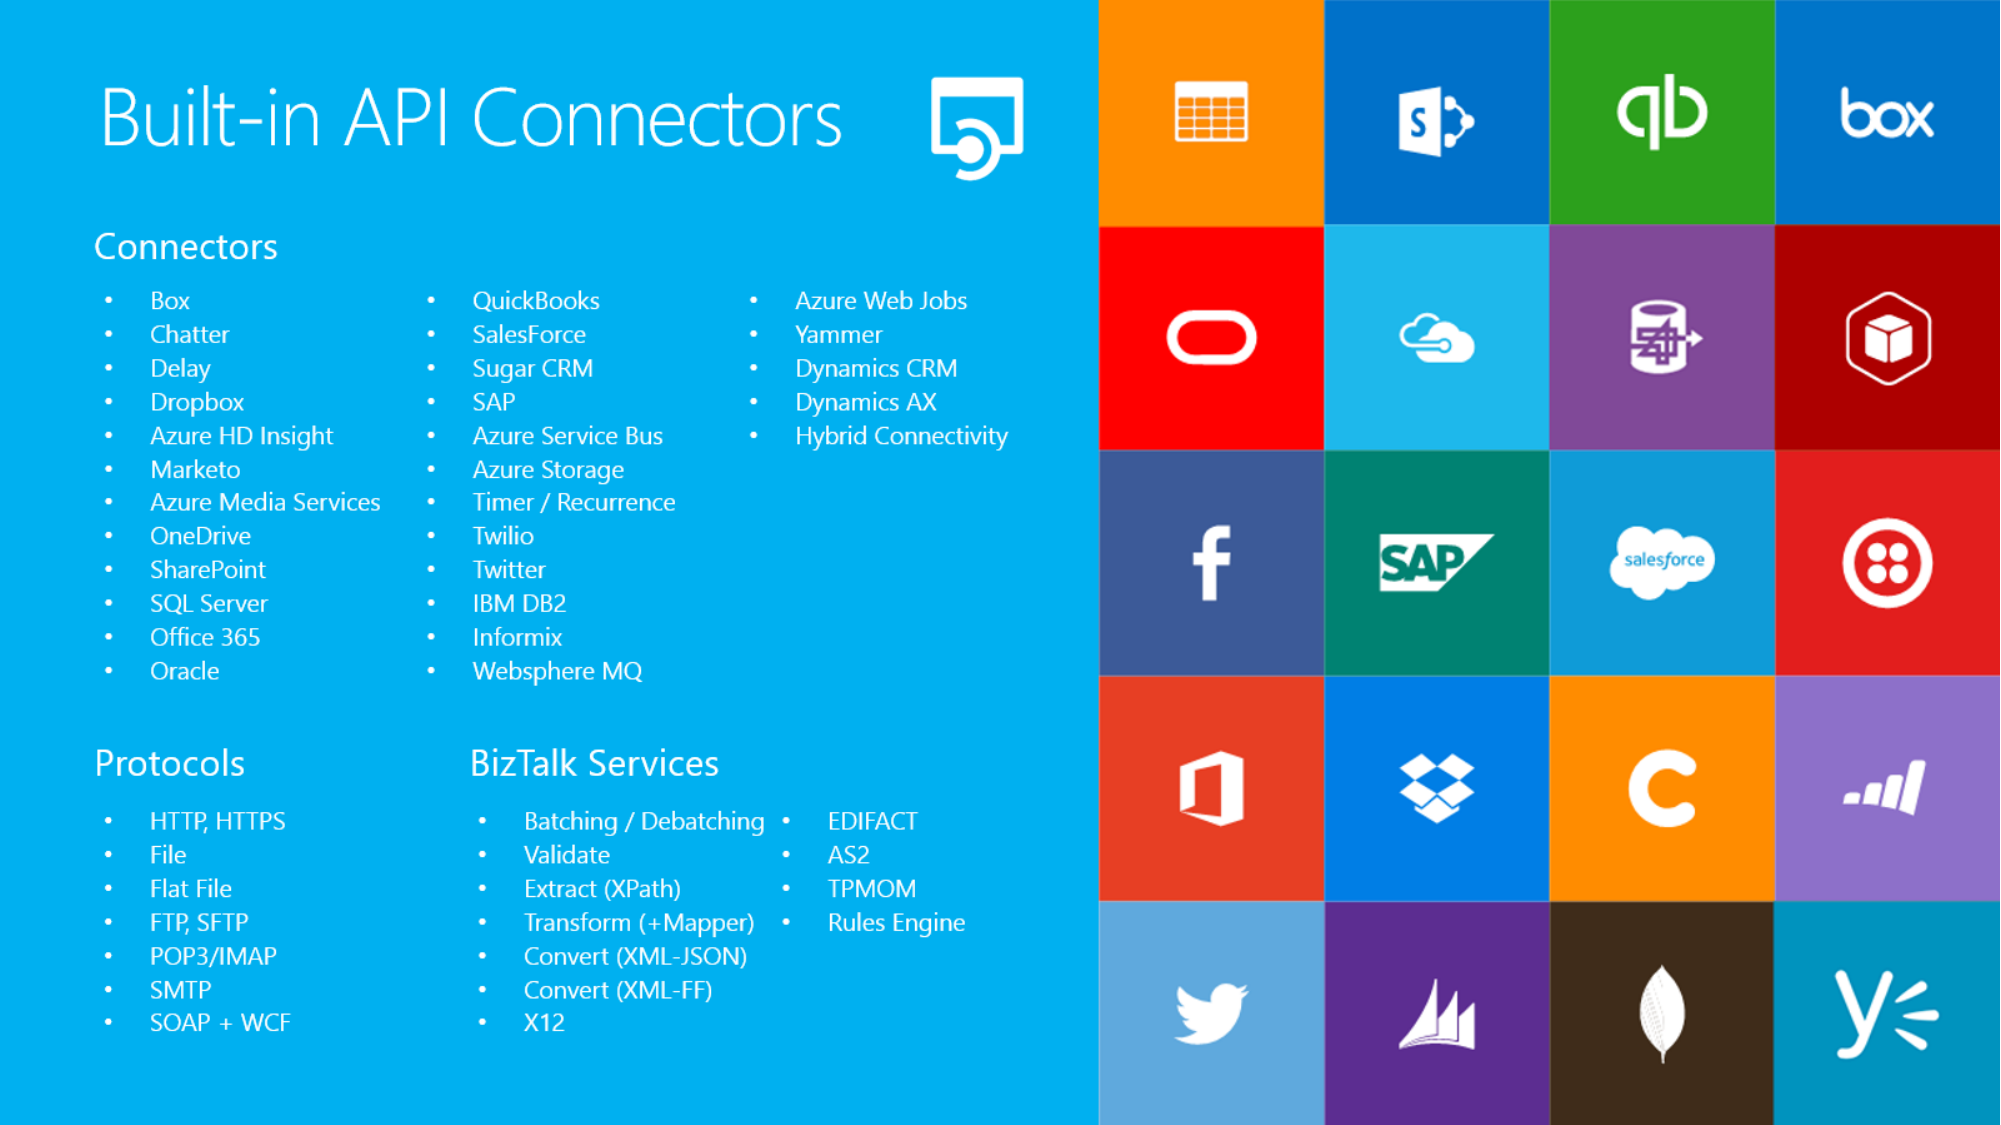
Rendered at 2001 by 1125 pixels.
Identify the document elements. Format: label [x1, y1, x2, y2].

picture [579, 499, 589, 510]
picture [689, 103, 719, 146]
picture [152, 948, 163, 964]
picture [809, 427, 824, 450]
picture [613, 919, 624, 930]
picture [223, 331, 227, 342]
picture [888, 291, 912, 309]
picture [878, 880, 894, 897]
picture [485, 566, 506, 578]
picture [971, 432, 981, 444]
picture [560, 986, 566, 998]
picture [948, 919, 958, 930]
picture [152, 914, 160, 930]
picture [683, 981, 691, 998]
picture [172, 627, 176, 645]
picture [152, 629, 158, 645]
picture [654, 432, 662, 444]
picture [147, 105, 178, 146]
picture [515, 667, 522, 679]
picture [473, 750, 488, 775]
picture [627, 427, 651, 444]
picture [265, 1014, 278, 1031]
picture [329, 499, 339, 510]
picture [172, 566, 188, 578]
picture [199, 365, 209, 382]
picture [242, 1014, 263, 1031]
picture [495, 595, 513, 611]
picture [202, 758, 218, 775]
picture [829, 846, 843, 863]
picture [152, 427, 176, 444]
picture [189, 105, 193, 145]
picture [558, 919, 568, 930]
picture [894, 914, 902, 930]
picture [182, 1014, 196, 1031]
picture [604, 919, 608, 930]
picture [156, 662, 174, 679]
picture [212, 914, 220, 930]
picture [209, 331, 214, 342]
picture [211, 398, 232, 410]
picture [474, 662, 495, 679]
picture [532, 634, 543, 645]
picture [118, 758, 127, 775]
picture [625, 948, 637, 964]
picture [957, 429, 962, 444]
picture [545, 986, 552, 998]
picture [260, 563, 265, 578]
picture [897, 880, 914, 897]
picture [164, 595, 171, 610]
picture [165, 560, 169, 578]
picture [730, 919, 744, 930]
picture [938, 360, 956, 376]
picture [921, 919, 931, 937]
picture [749, 921, 753, 933]
picture [707, 819, 711, 829]
picture [907, 919, 924, 930]
picture [629, 758, 639, 775]
picture [182, 241, 197, 259]
picture [568, 987, 578, 998]
picture [529, 365, 533, 376]
picture [752, 818, 756, 829]
picture [502, 466, 512, 478]
picture [248, 600, 258, 611]
picture [249, 499, 259, 510]
picture [589, 919, 594, 930]
picture [207, 466, 217, 478]
picture [650, 103, 684, 146]
picture [398, 88, 431, 145]
picture [549, 661, 553, 679]
picture [474, 527, 484, 544]
picture [119, 241, 136, 259]
picture [537, 292, 547, 309]
picture [1099, 0, 2000, 1125]
picture [512, 300, 521, 309]
picture [820, 331, 831, 342]
picture [232, 758, 243, 775]
picture [629, 662, 641, 681]
picture [164, 630, 168, 644]
picture [235, 629, 240, 645]
picture [562, 953, 566, 964]
picture [857, 398, 864, 410]
picture [590, 750, 605, 775]
picture [275, 499, 284, 510]
picture [921, 292, 927, 309]
picture [625, 813, 634, 831]
picture [493, 499, 497, 510]
picture [488, 634, 492, 645]
picture [175, 595, 181, 614]
picture [594, 953, 598, 964]
picture [494, 365, 498, 376]
picture [519, 563, 523, 578]
picture [640, 885, 649, 897]
picture [572, 811, 576, 829]
picture [605, 818, 609, 829]
picture [563, 667, 581, 679]
picture [200, 241, 214, 259]
picture [149, 753, 159, 775]
picture [201, 948, 207, 964]
picture [202, 595, 224, 611]
picture [179, 432, 189, 444]
picture [525, 846, 539, 863]
picture [618, 948, 622, 968]
picture [719, 811, 723, 829]
picture [717, 949, 721, 963]
picture [163, 361, 173, 376]
picture [199, 566, 209, 578]
picture [625, 982, 637, 998]
picture [940, 919, 945, 930]
picture [174, 466, 183, 478]
picture [510, 634, 514, 645]
picture [560, 818, 564, 829]
picture [540, 987, 545, 998]
picture [603, 983, 607, 998]
picture [372, 499, 379, 510]
picture [98, 750, 113, 775]
picture [515, 466, 519, 477]
picture [183, 914, 188, 923]
picture [849, 813, 862, 829]
picture [474, 292, 499, 311]
picture [192, 566, 196, 578]
picture [192, 398, 203, 416]
picture [525, 634, 529, 645]
picture [497, 627, 501, 645]
picture [502, 634, 507, 645]
picture [796, 292, 821, 309]
picture [487, 399, 492, 410]
picture [105, 88, 138, 145]
picture [474, 427, 498, 444]
picture [539, 851, 548, 863]
picture [152, 846, 160, 863]
picture [198, 527, 220, 544]
picture [177, 398, 189, 410]
picture [185, 499, 189, 510]
picture [517, 634, 521, 645]
picture [538, 885, 547, 897]
picture [680, 818, 684, 829]
picture [590, 848, 596, 863]
picture [808, 361, 823, 382]
picture [997, 432, 1008, 450]
picture [664, 499, 669, 510]
picture [187, 466, 191, 477]
picture [669, 758, 683, 775]
picture [260, 813, 284, 829]
picture [542, 595, 552, 611]
picture [264, 241, 277, 259]
picture [877, 919, 884, 930]
picture [203, 634, 213, 645]
picture [175, 952, 181, 964]
picture [543, 461, 560, 478]
picture [864, 292, 886, 309]
picture [577, 432, 588, 444]
picture [167, 325, 191, 342]
picture [482, 595, 492, 611]
picture [722, 93, 743, 146]
picture [95, 233, 114, 259]
picture [699, 919, 704, 937]
picture [595, 432, 604, 444]
picture [558, 845, 574, 863]
picture [152, 561, 162, 578]
picture [474, 393, 484, 410]
picture [566, 885, 576, 897]
picture [217, 236, 227, 259]
picture [607, 432, 617, 444]
picture [540, 953, 545, 964]
picture [198, 914, 208, 930]
picture [238, 427, 252, 444]
picture [684, 948, 688, 964]
picture [930, 291, 967, 309]
picture [578, 466, 582, 477]
picture [605, 881, 609, 899]
picture [525, 987, 532, 998]
picture [580, 986, 591, 998]
picture [169, 885, 178, 897]
picture [152, 527, 181, 544]
picture [541, 494, 549, 512]
picture [502, 432, 512, 444]
picture [863, 331, 873, 342]
picture [687, 758, 702, 775]
picture [282, 432, 289, 444]
picture [824, 297, 834, 309]
picture [907, 393, 936, 410]
picture [858, 846, 868, 863]
picture [532, 595, 538, 611]
picture [758, 818, 763, 835]
picture [550, 291, 588, 309]
picture [591, 297, 599, 309]
picture [153, 393, 162, 410]
picture [195, 460, 204, 478]
picture [599, 851, 609, 863]
picture [497, 667, 507, 679]
picture [875, 813, 889, 829]
picture [890, 365, 898, 376]
picture [832, 331, 838, 342]
picture [559, 494, 571, 510]
picture [831, 398, 842, 410]
picture [845, 846, 856, 863]
picture [327, 429, 332, 444]
picture [187, 981, 196, 998]
picture [642, 758, 657, 775]
picture [918, 360, 935, 376]
picture [179, 627, 184, 645]
picture [892, 813, 898, 829]
picture [180, 297, 188, 309]
picture [314, 499, 324, 510]
picture [213, 93, 234, 146]
picture [647, 499, 658, 510]
picture [220, 885, 231, 897]
picture [268, 432, 279, 444]
picture [208, 667, 218, 679]
picture [555, 595, 564, 611]
picture [152, 664, 158, 679]
picture [510, 661, 514, 679]
picture [348, 499, 352, 510]
picture [598, 818, 602, 829]
picture [228, 600, 232, 611]
picture [555, 953, 559, 964]
picture [612, 103, 643, 145]
picture [559, 360, 571, 376]
picture [152, 327, 158, 342]
picture [604, 662, 631, 679]
picture [804, 395, 823, 414]
picture [817, 103, 841, 146]
picture [833, 365, 849, 376]
picture [603, 499, 607, 510]
picture [501, 758, 516, 775]
picture [313, 426, 323, 444]
picture [543, 427, 566, 444]
picture [500, 499, 505, 510]
picture [153, 461, 171, 478]
picture [563, 332, 568, 342]
picture [793, 104, 812, 145]
picture [558, 885, 562, 897]
picture [619, 499, 623, 510]
picture [673, 811, 677, 829]
picture [654, 882, 658, 897]
picture [533, 758, 548, 775]
picture [164, 1014, 181, 1031]
picture [200, 432, 211, 444]
picture [841, 398, 849, 410]
picture [525, 949, 532, 964]
picture [555, 987, 559, 998]
picture [797, 326, 808, 342]
picture [692, 948, 702, 964]
picture [474, 461, 498, 478]
picture [610, 499, 614, 510]
picture [220, 462, 225, 478]
picture [662, 879, 672, 897]
picture [175, 851, 186, 863]
picture [908, 360, 914, 376]
picture [195, 813, 206, 829]
picture [345, 88, 389, 145]
picture [542, 818, 549, 829]
picture [542, 1014, 548, 1031]
picture [230, 241, 248, 259]
picture [517, 750, 534, 775]
picture [563, 466, 574, 478]
picture [262, 492, 266, 510]
picture [200, 981, 211, 998]
picture [245, 566, 256, 578]
picture [294, 494, 304, 510]
picture [707, 982, 711, 1002]
picture [492, 394, 501, 410]
picture [254, 636, 259, 645]
picture [553, 634, 561, 645]
picture [359, 499, 363, 510]
picture [651, 813, 663, 829]
picture [240, 119, 262, 123]
picture [842, 331, 854, 342]
picture [532, 819, 542, 829]
picture [618, 987, 622, 1002]
picture [165, 948, 171, 964]
picture [183, 882, 187, 897]
picture [485, 532, 501, 544]
picture [549, 331, 560, 342]
picture [524, 291, 533, 309]
picture [521, 532, 533, 544]
picture [579, 885, 588, 897]
picture [140, 241, 156, 259]
picture [562, 749, 576, 775]
picture [738, 818, 743, 829]
picture [152, 983, 162, 998]
picture [474, 360, 484, 376]
picture [228, 948, 276, 964]
picture [827, 426, 846, 444]
picture [742, 948, 746, 965]
picture [1895, 981, 1927, 1003]
picture [585, 466, 605, 478]
picture [474, 326, 484, 342]
picture [153, 292, 178, 309]
picture [184, 758, 197, 775]
picture [242, 499, 246, 510]
picture [524, 667, 546, 685]
picture [845, 297, 855, 309]
picture [583, 667, 594, 679]
picture [1895, 1028, 1927, 1050]
picture [580, 953, 584, 964]
picture [879, 399, 884, 410]
picture [724, 948, 738, 964]
picture [875, 431, 888, 444]
picture [526, 1014, 537, 1031]
picture [544, 919, 554, 930]
picture [571, 919, 579, 930]
picture [640, 914, 644, 934]
picture [609, 758, 624, 775]
picture [550, 882, 555, 897]
picture [152, 595, 162, 611]
picture [838, 297, 842, 309]
picture [227, 629, 232, 645]
picture [891, 432, 943, 444]
picture [574, 360, 592, 376]
picture [165, 981, 183, 998]
picture [526, 566, 535, 578]
picture [627, 499, 631, 510]
picture [515, 365, 526, 376]
picture [572, 499, 576, 510]
picture [675, 880, 679, 900]
picture [523, 432, 533, 444]
picture [487, 331, 497, 342]
picture [508, 365, 512, 382]
picture [798, 393, 807, 410]
picture [308, 499, 312, 510]
picture [859, 365, 864, 376]
picture [704, 948, 710, 964]
picture [597, 919, 601, 930]
picture [152, 1014, 162, 1031]
picture [835, 914, 841, 930]
picture [695, 981, 703, 998]
picture [162, 241, 177, 259]
picture [640, 948, 658, 964]
picture [514, 499, 518, 510]
picture [220, 494, 238, 510]
picture [152, 494, 176, 510]
picture [184, 948, 194, 964]
picture [879, 365, 883, 376]
picture [810, 331, 817, 342]
picture [533, 566, 543, 578]
picture [519, 326, 537, 342]
picture [178, 667, 188, 679]
picture [890, 398, 898, 410]
picture [553, 1014, 563, 1031]
picture [578, 851, 587, 863]
picture [553, 749, 557, 775]
picture [640, 499, 644, 510]
picture [1835, 970, 1893, 1059]
picture [541, 331, 545, 342]
picture [707, 919, 718, 937]
picture [228, 532, 250, 544]
picture [193, 432, 198, 444]
picture [129, 758, 146, 775]
picture [599, 466, 609, 484]
picture [505, 331, 516, 342]
picture [163, 758, 179, 775]
picture [236, 600, 247, 611]
picture [243, 914, 248, 923]
picture [440, 88, 444, 145]
picture [706, 758, 718, 775]
picture [945, 432, 954, 444]
picture [225, 566, 237, 578]
picture [687, 818, 696, 829]
picture [1903, 1010, 1939, 1021]
picture [665, 914, 683, 930]
picture [569, 432, 574, 444]
picture [209, 948, 223, 967]
picture [612, 818, 617, 835]
picture [515, 432, 521, 444]
picture [242, 635, 247, 645]
picture [193, 499, 197, 510]
picture [613, 466, 623, 478]
picture [865, 398, 869, 410]
picture [612, 880, 624, 897]
picture [190, 365, 197, 376]
picture [253, 241, 262, 259]
picture [287, 103, 317, 145]
picture [543, 361, 549, 376]
picture [204, 86, 208, 145]
picture [523, 103, 562, 146]
picture [574, 331, 579, 342]
picture [527, 880, 535, 897]
picture [501, 365, 505, 376]
picture [523, 466, 533, 478]
picture [184, 532, 194, 544]
picture [857, 880, 874, 897]
picture [858, 913, 874, 930]
picture [932, 77, 1023, 181]
picture [200, 499, 204, 510]
picture [747, 103, 784, 146]
picture [475, 87, 516, 146]
picture [854, 426, 866, 444]
picture [228, 466, 239, 478]
picture [159, 395, 175, 410]
picture [510, 563, 515, 578]
picture [234, 399, 243, 410]
picture [640, 981, 658, 998]
picture [570, 103, 601, 145]
picture [504, 393, 514, 410]
picture [990, 429, 994, 444]
picture [548, 953, 552, 964]
picture [298, 432, 309, 450]
picture [686, 919, 696, 930]
picture [568, 953, 578, 964]
picture [554, 667, 559, 679]
